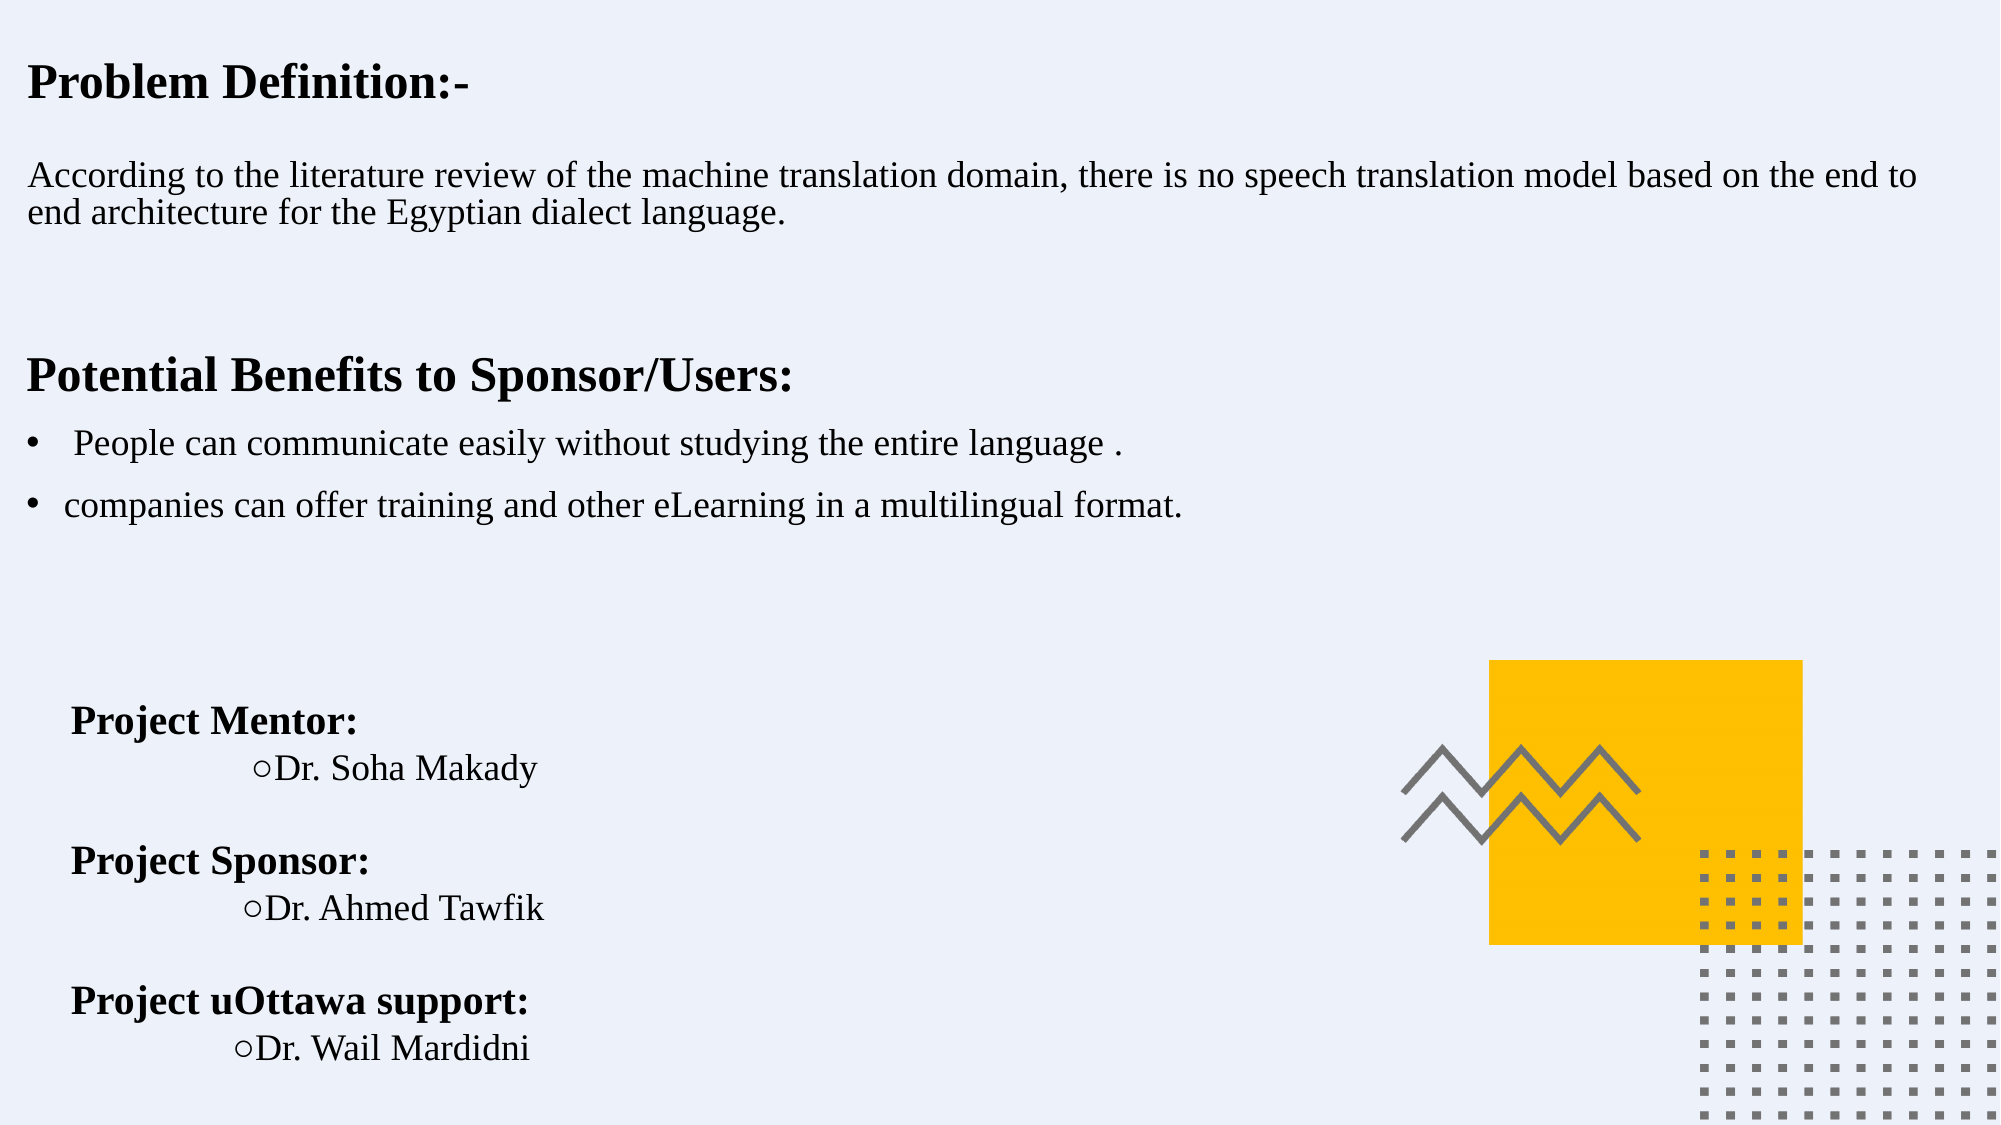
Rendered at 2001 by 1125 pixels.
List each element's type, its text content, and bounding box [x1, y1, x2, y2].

list Potential Benefits to Sponsor/Users: People can communicate easily without studying the entire language . companies can offer training and other eLearning in a multilingual format. [11, 341, 1656, 581]
title Problem Definition:- According to the literature review of the machine translation domain, there is no speech translation model based on the end to end architecture for the Egyptian dialect language. [12, 19, 1988, 327]
picture [1280, 508, 2000, 1125]
text_box Project Mentor: ○Dr. Soha Makady Project Sponsor: ○Dr. Ahmed Tawfik Project uOttawa support: ○Dr. Wail Mardidni [55, 685, 981, 1121]
